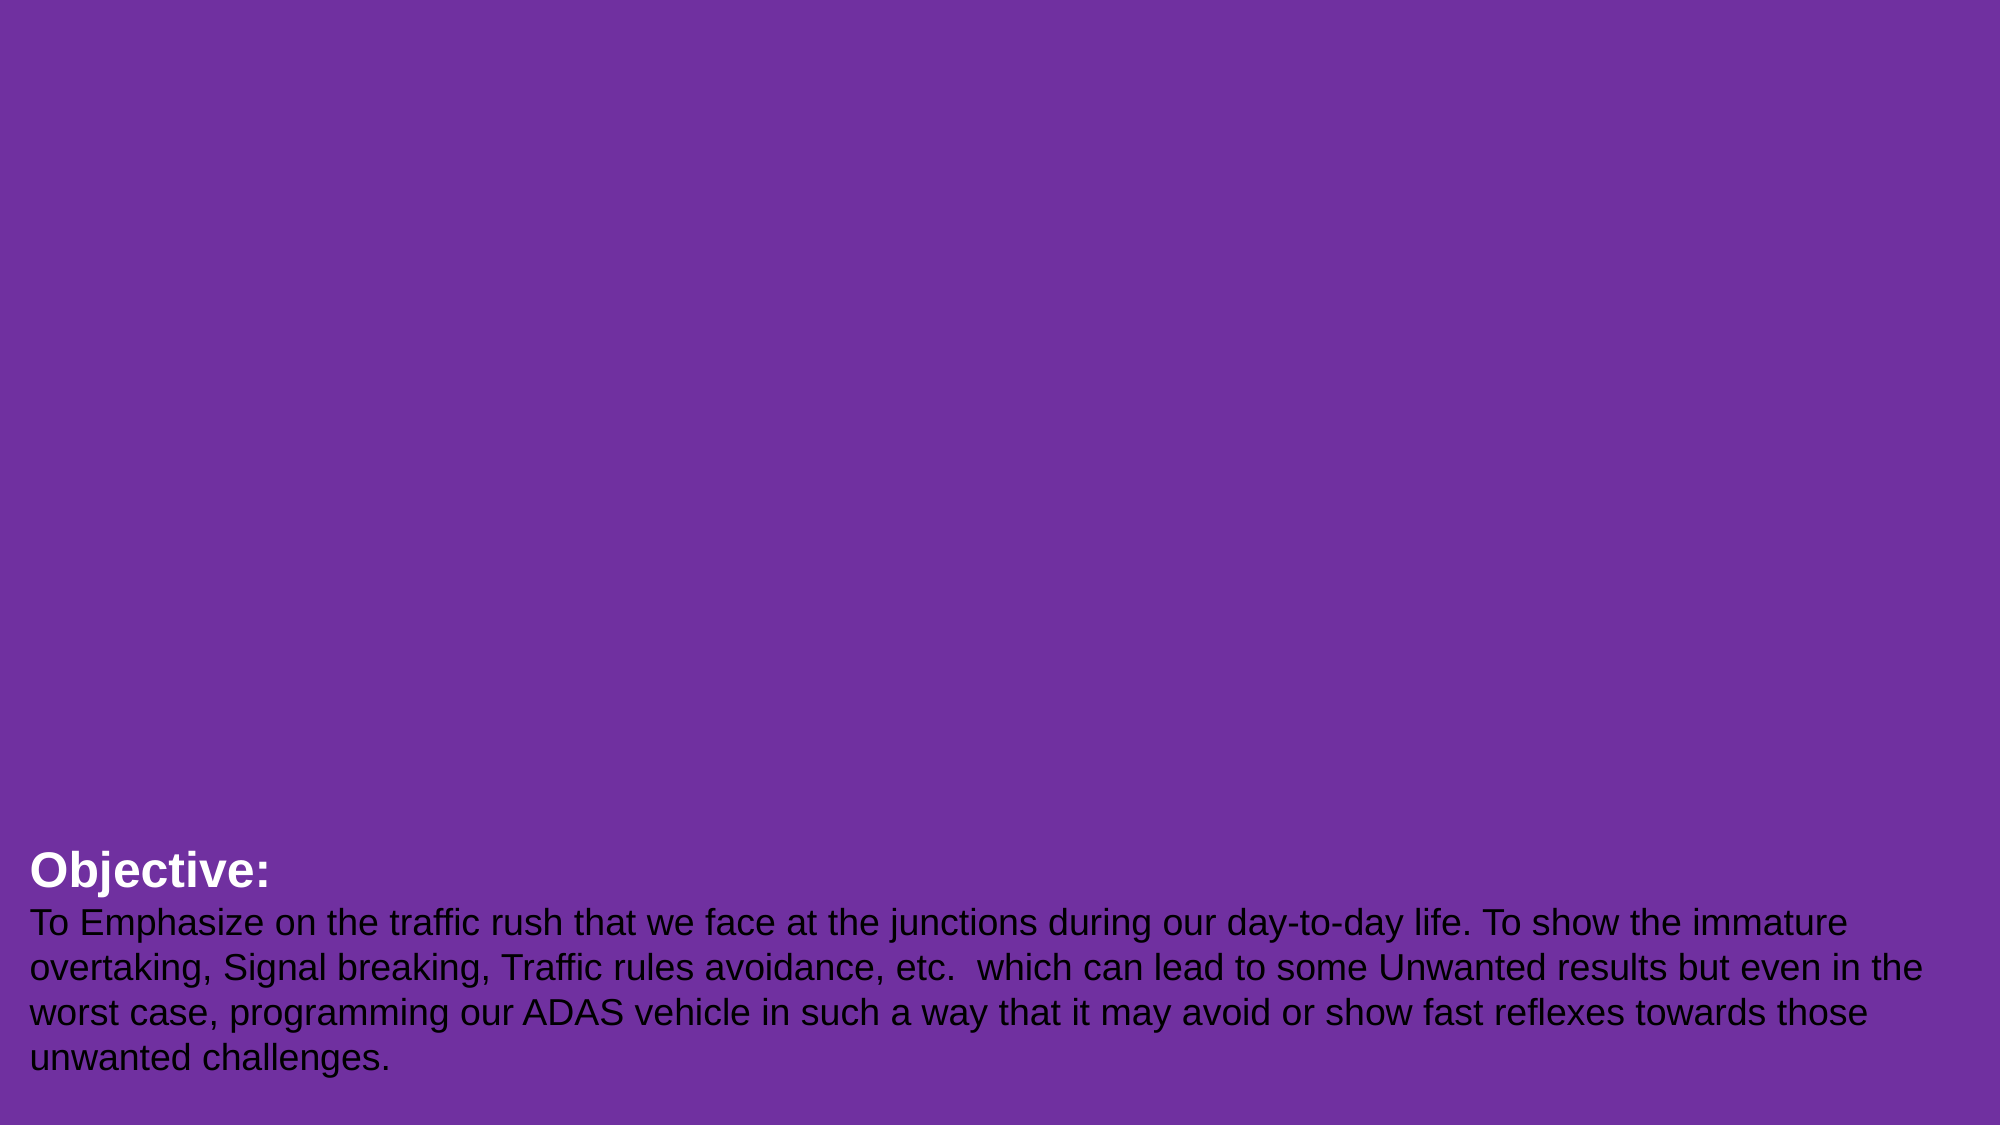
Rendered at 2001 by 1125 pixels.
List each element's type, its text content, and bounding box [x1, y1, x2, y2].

text_box Objective: To Emphasize on the traffic rush that we face at the junctions during our day-to-day life. To show the immature overtaking, Signal breaking, Traffic rules avoidance, etc. which can lead to some Unwanted results but even in the worst case, programming our ADAS vehicle in such a way that it may avoid or show fast reflexes towards those unwanted challenges. [14, 830, 2000, 1125]
